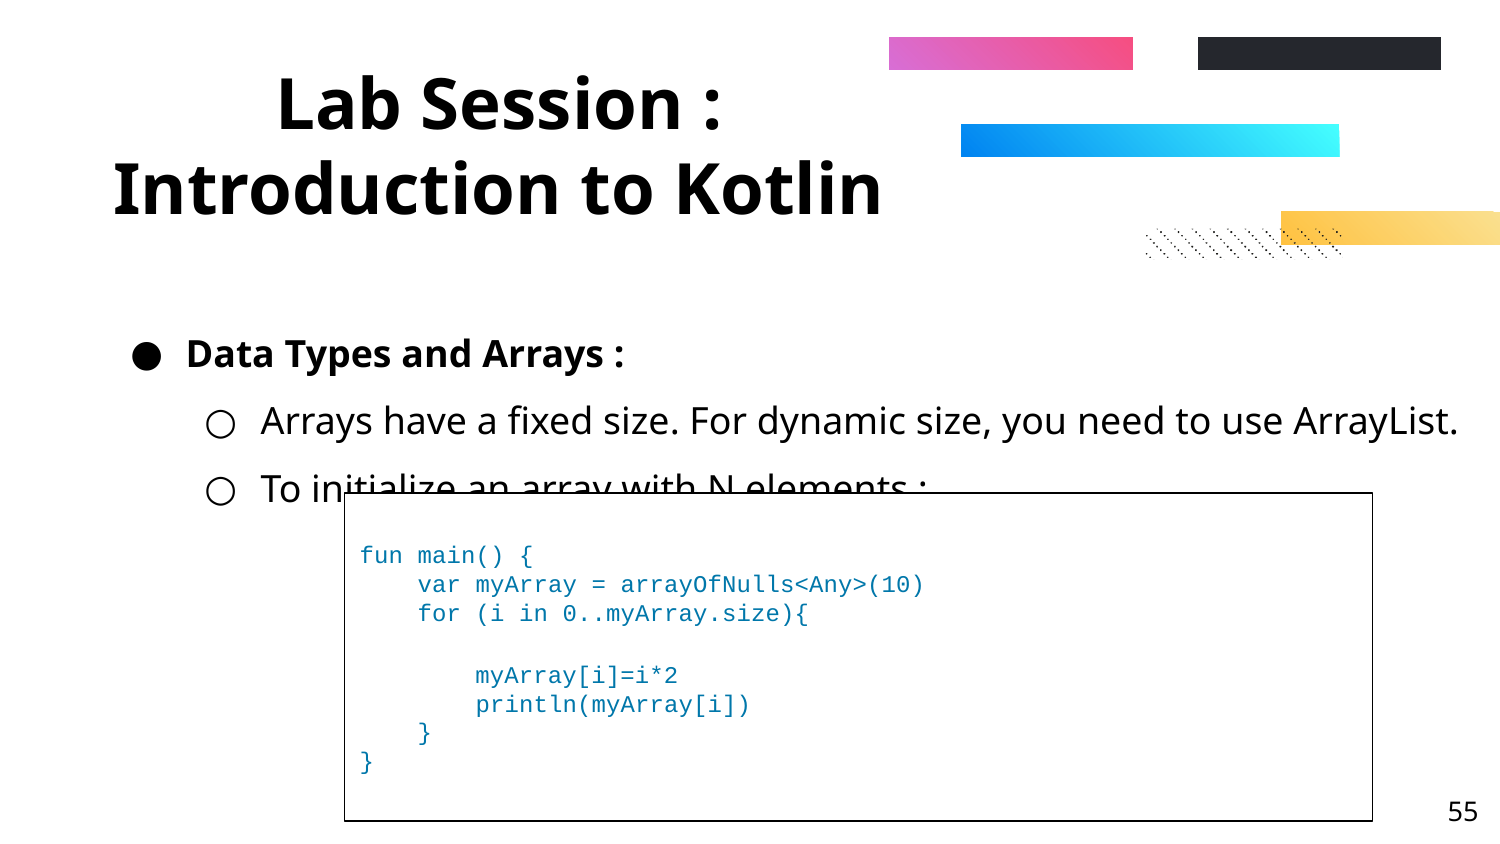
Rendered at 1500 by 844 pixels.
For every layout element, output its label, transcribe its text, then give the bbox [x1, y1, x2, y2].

title Lab Session : Introduction to Kotlin [39, 37, 959, 251]
text_box fun main() { var myArray = arrayOfNulls<Any>(10) for (i in 0..myArray.size){ myArray[i]=i*2 println(myArray[i]) } } [344, 492, 1373, 822]
picture [1144, 228, 1343, 260]
subtitle Data Types and Arrays : Arrays have a fixed size. For dynamic size, you need to use ArrayList. To initialize an array with N elements : [95, 292, 1500, 789]
slide_number ‹#› [1403, 779, 1494, 844]
